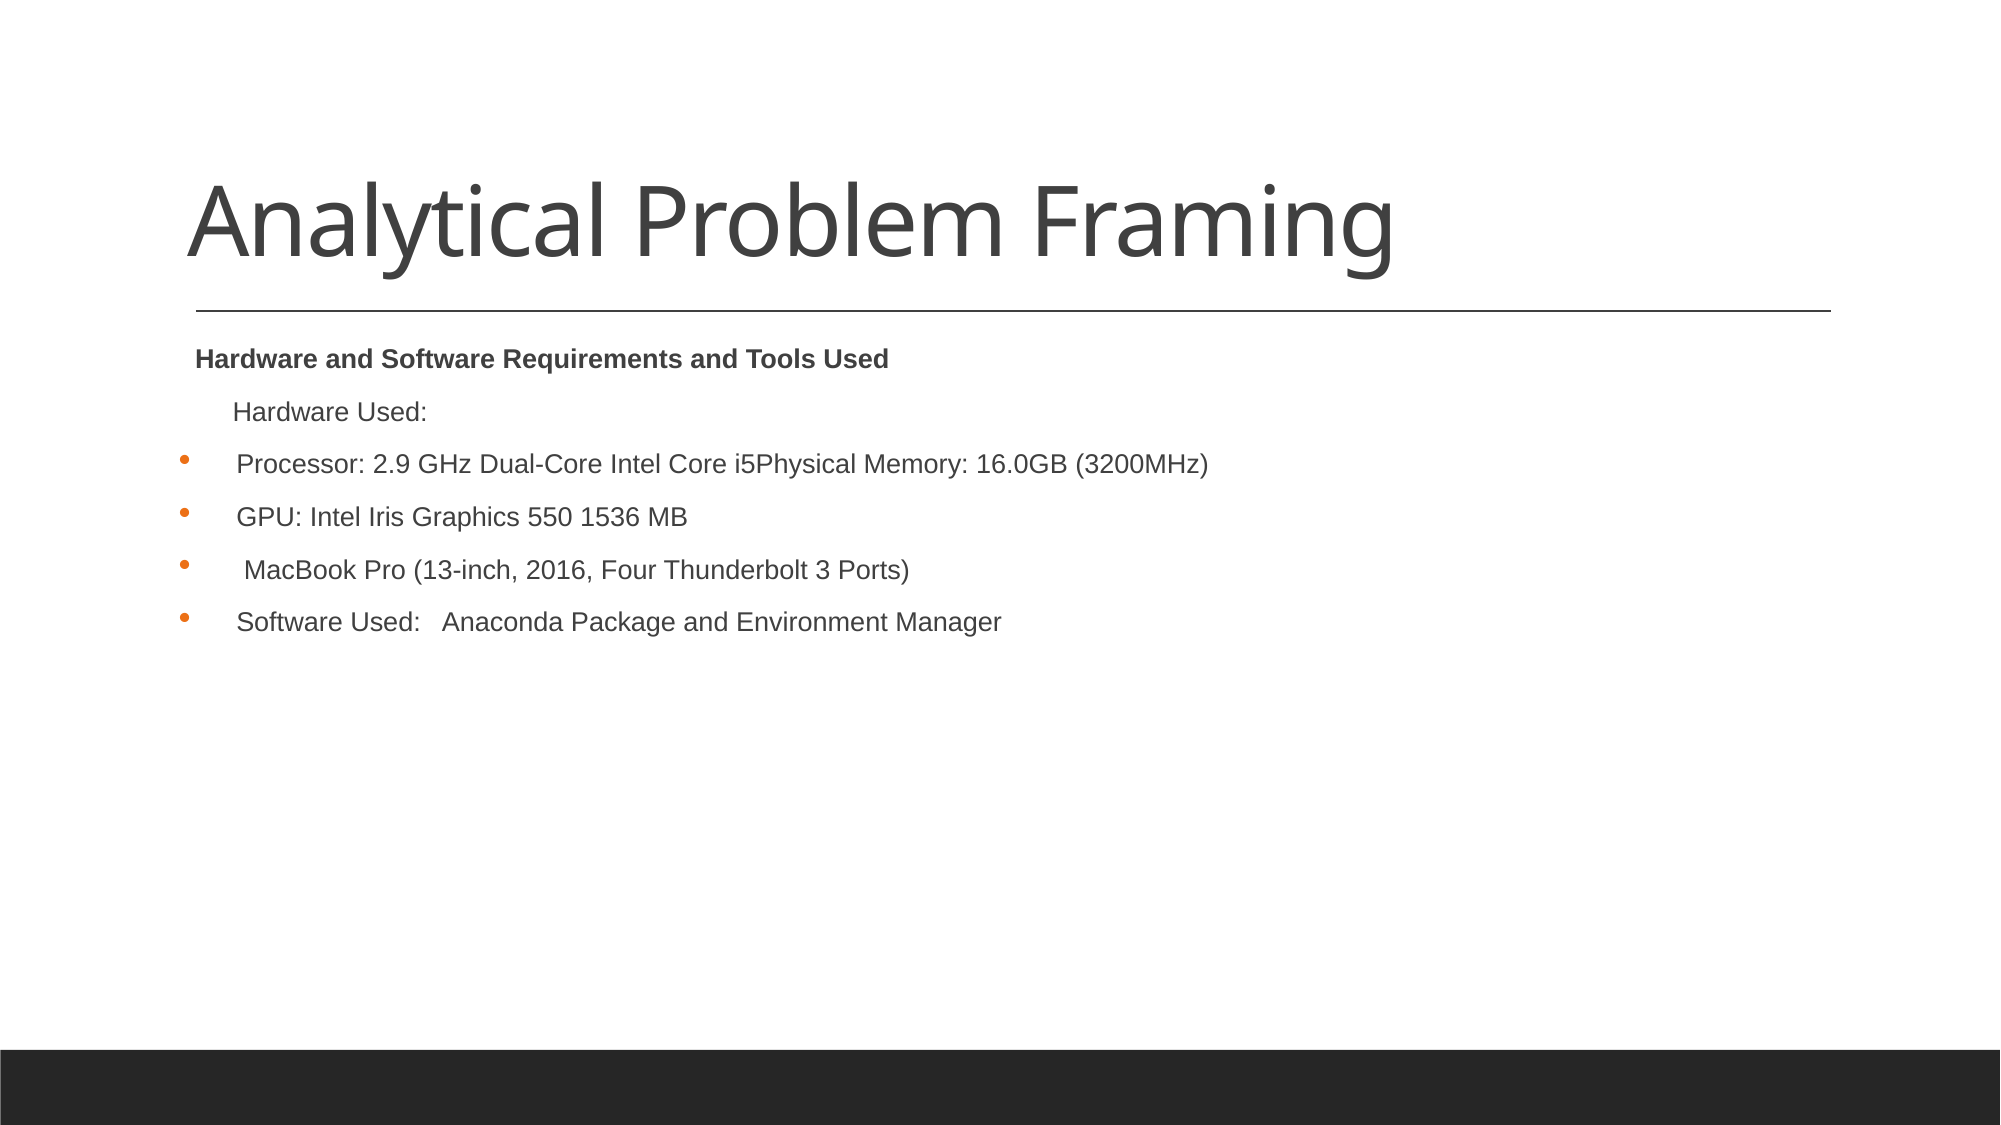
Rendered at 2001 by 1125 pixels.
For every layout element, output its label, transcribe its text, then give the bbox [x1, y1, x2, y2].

list Hardware and Software Requirements and Tools Used Hardware Used: Processor: 2.9 GHz Dual-Core Intel Core i5Physical Memory: 16.0GB (3200MHz) GPU: Intel Iris Graphics 550 1536 MB MacBook Pro (13-inch, 2016, Four Thunderbolt 3 Ports) Software Used: Anaconda Package and Environment Manager [179, 345, 1831, 964]
title Analytical Problem Framing [179, 46, 1831, 286]
